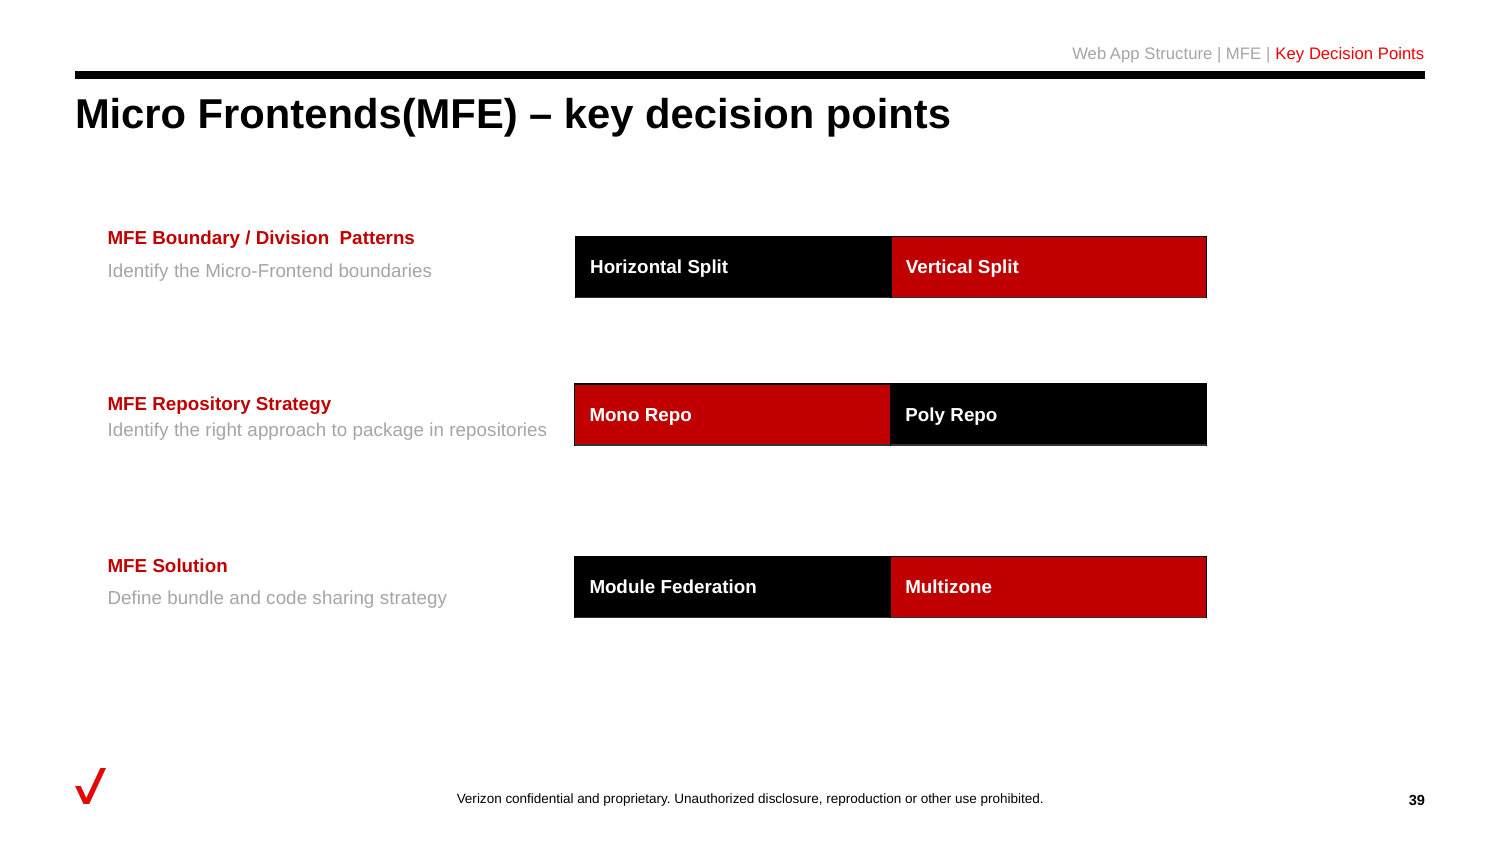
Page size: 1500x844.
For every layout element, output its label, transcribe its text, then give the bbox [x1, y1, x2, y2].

text_box Identify the Micro-Frontend boundaries [92, 251, 623, 290]
text_box MFE Repository Strategy [92, 384, 443, 409]
slide_number ‹#› [1387, 771, 1425, 809]
table_header Horizontal Split [576, 237, 890, 297]
text_box Define bundle and code sharing strategy [92, 578, 623, 616]
text_box MFE Solution [92, 546, 488, 578]
text_box MFE Boundary / Division Patterns [92, 218, 443, 251]
text_box Identify the right approach to package in repositories [92, 409, 623, 448]
picture [57, 750, 124, 822]
table_header Vertical Split [892, 237, 1206, 297]
table_header Multizone [891, 557, 1206, 617]
title Micro Frontends(MFE) – key decision points [75, 96, 1417, 155]
table_header Module Federation [575, 557, 890, 617]
text_box Web App Structure | MFE | Key Decision Points [74, 42, 1425, 72]
table_header Poly Repo [891, 385, 1206, 444]
table_header Mono Repo [575, 385, 890, 444]
